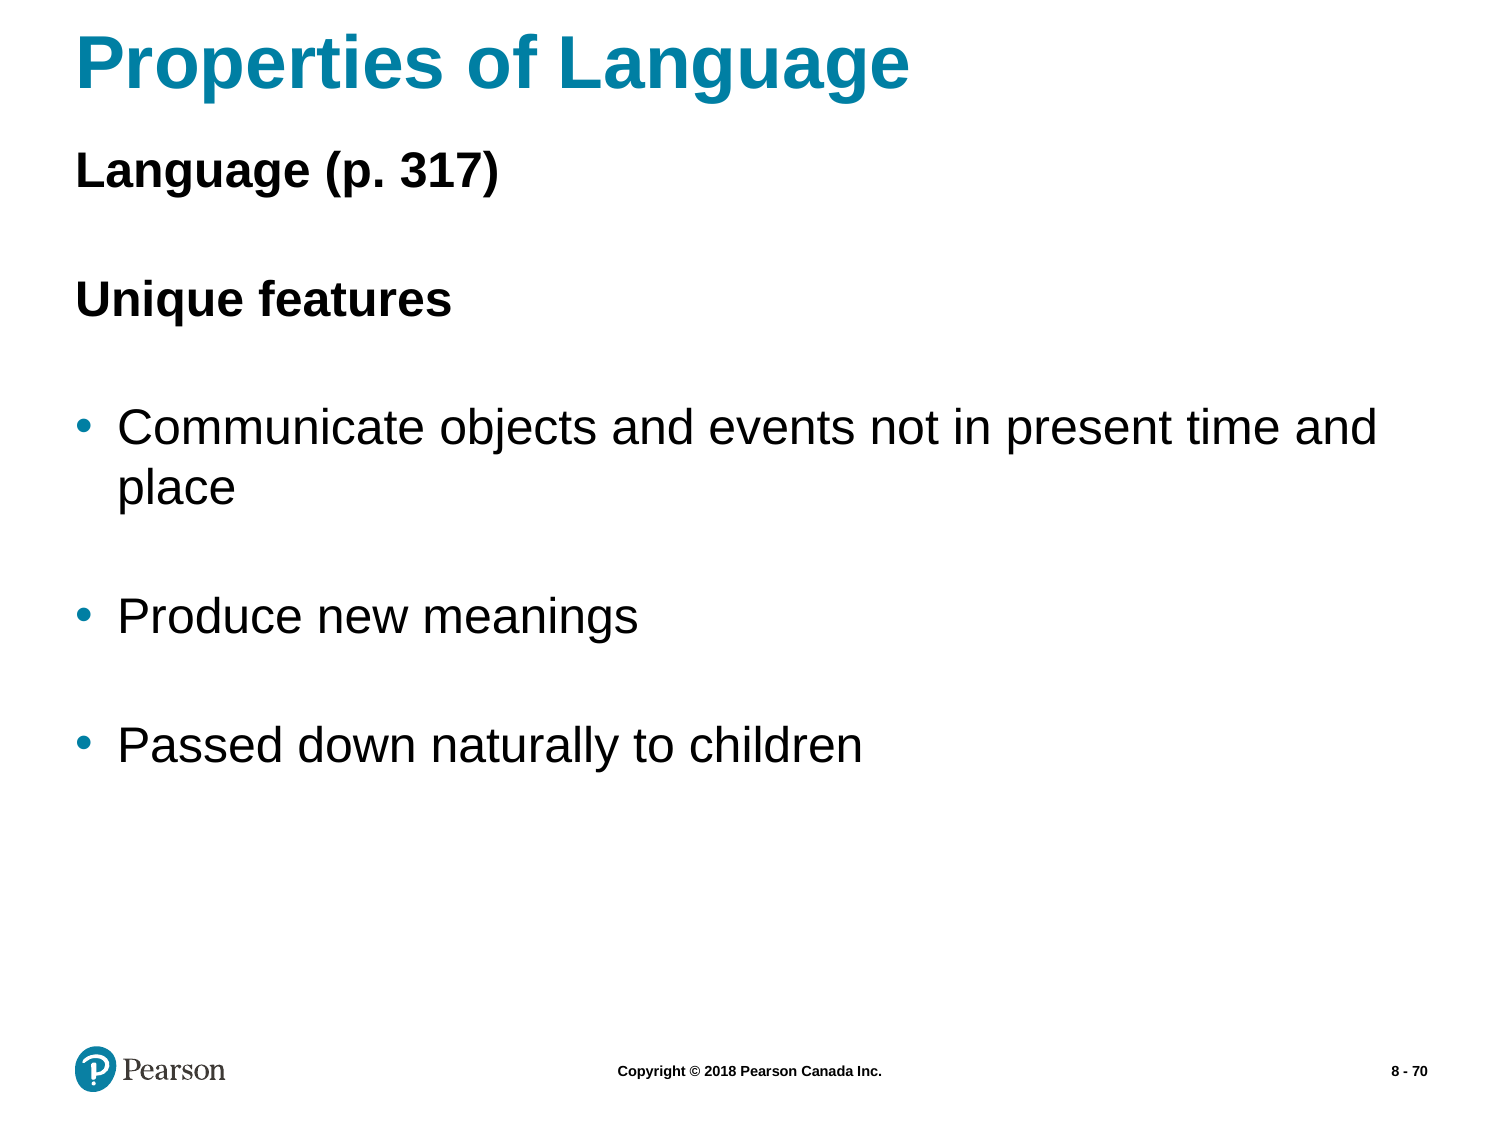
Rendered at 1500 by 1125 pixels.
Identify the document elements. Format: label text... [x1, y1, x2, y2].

list Language (p. 317) Unique features Communicate objects and events not in present time and place Produce new meanings Passed down naturally to children [75, 137, 1425, 776]
title Properties of Language [75, 6, 1425, 112]
